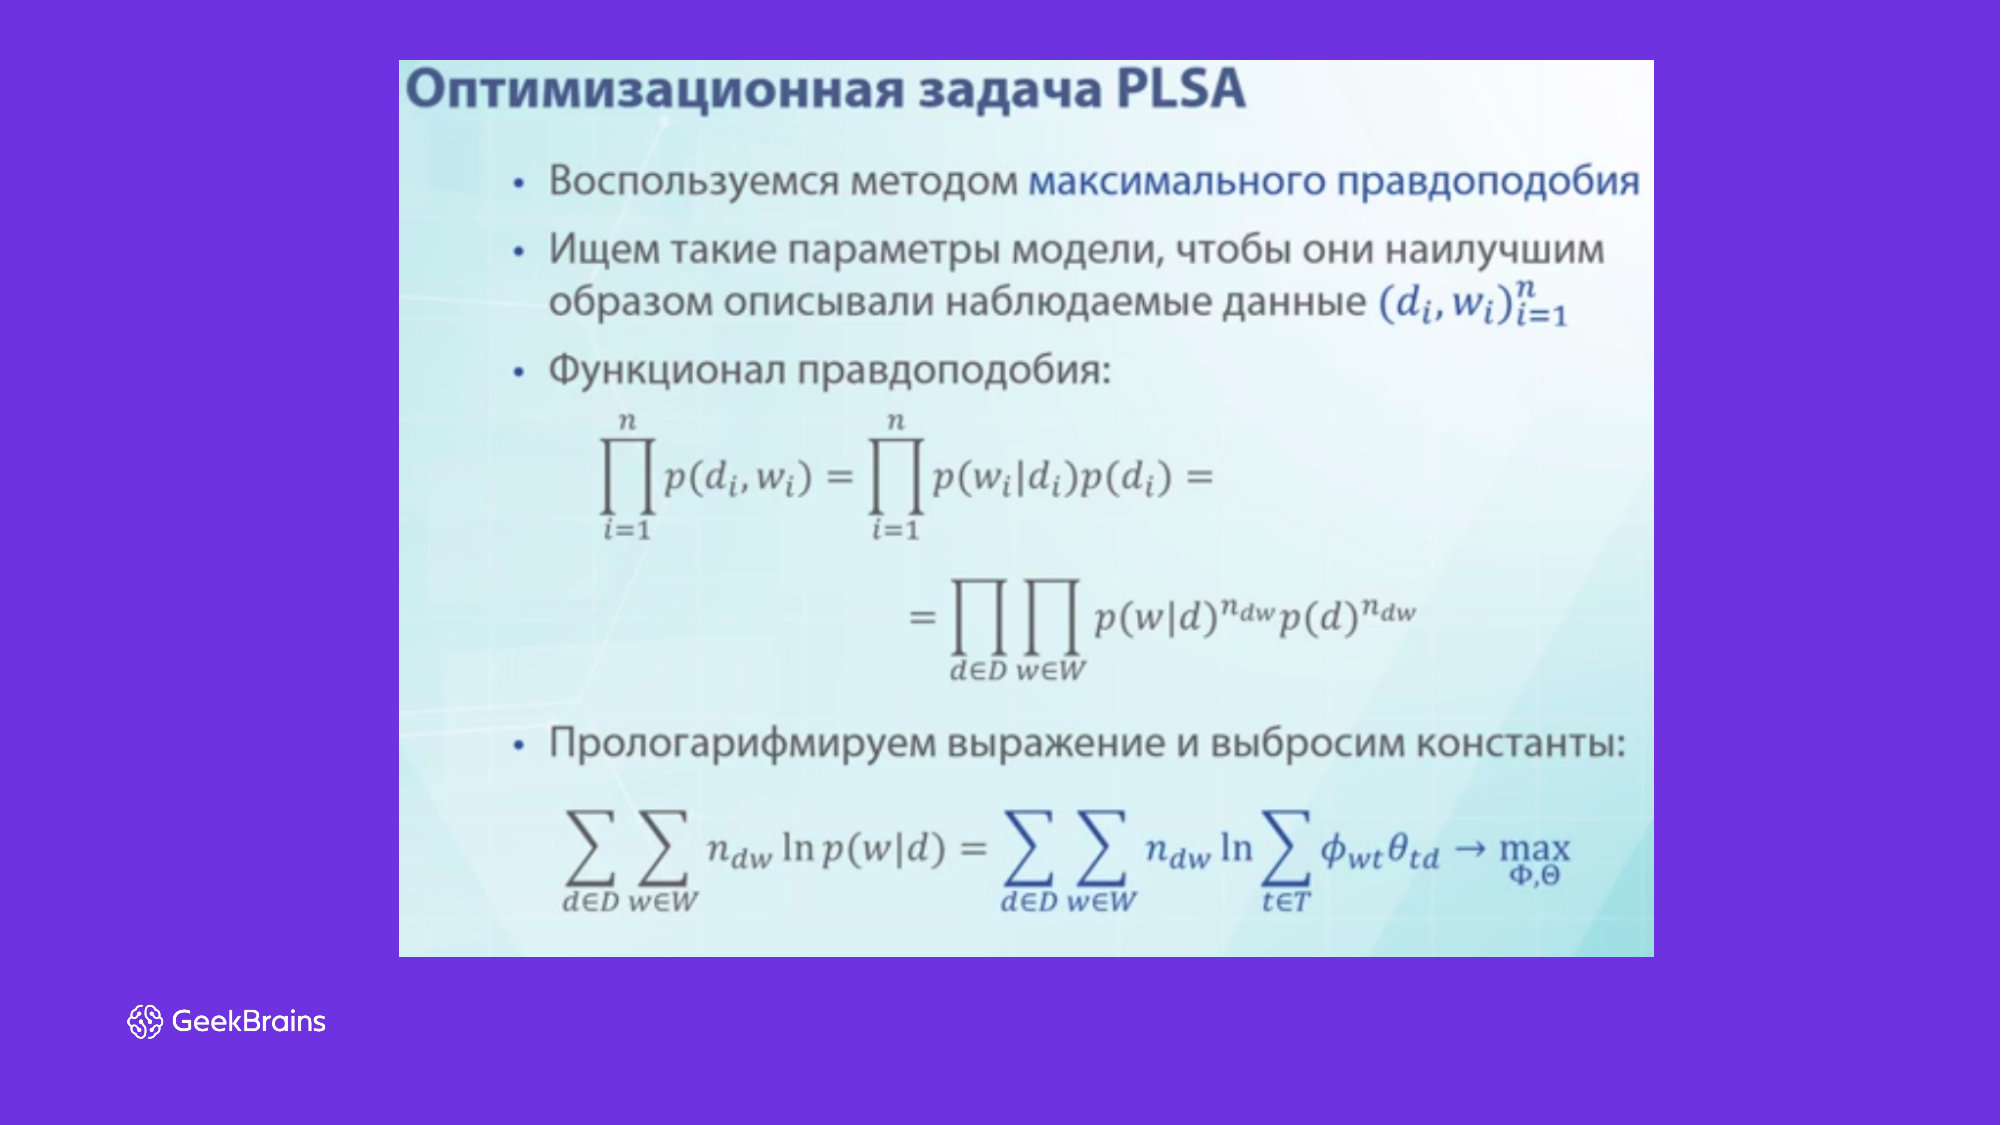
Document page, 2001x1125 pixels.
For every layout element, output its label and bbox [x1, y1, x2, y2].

picture [399, 59, 1654, 957]
picture [127, 1003, 326, 1040]
